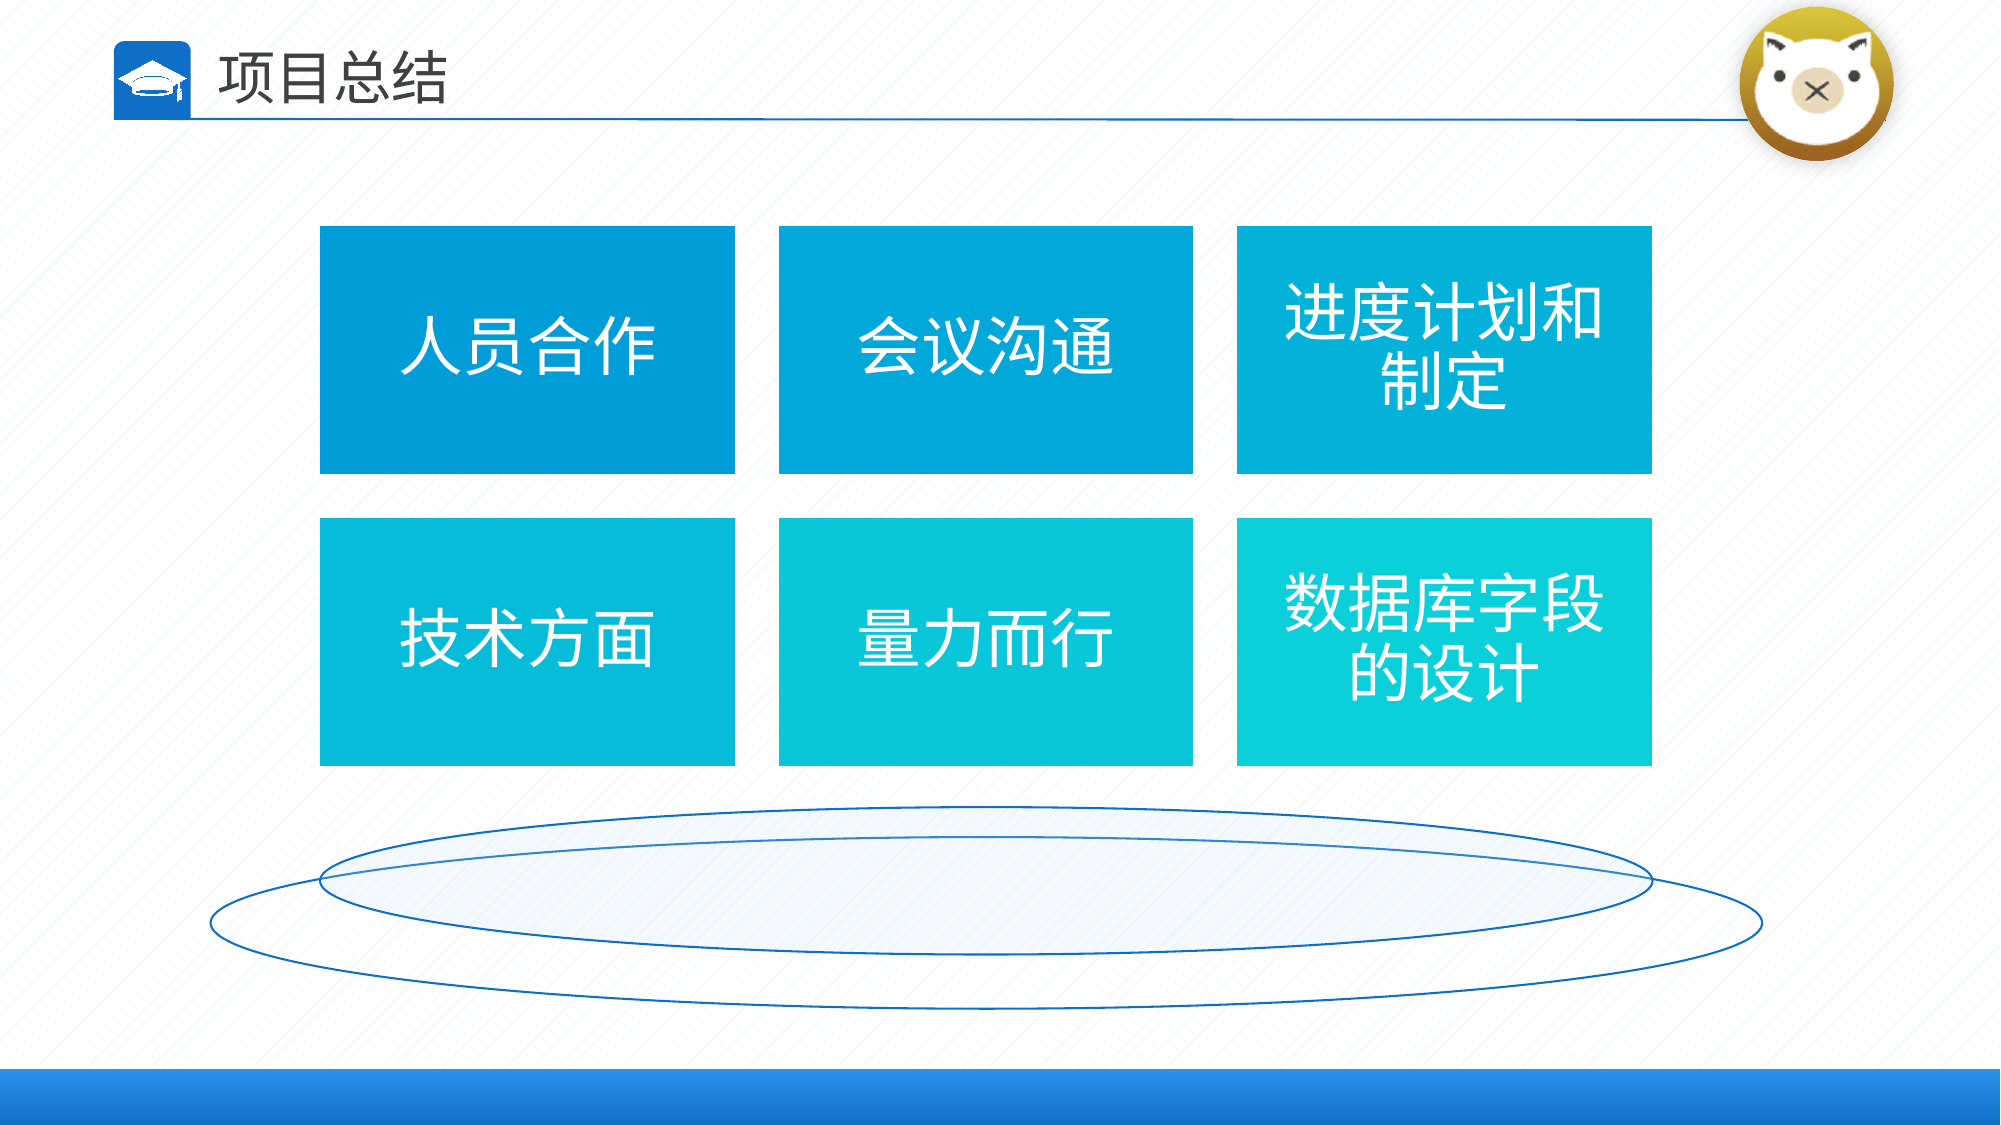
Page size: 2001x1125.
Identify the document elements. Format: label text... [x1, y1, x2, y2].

text_box [209, 878, 1764, 1010]
text_box 项目总结 [202, 33, 466, 119]
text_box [319, 149, 1653, 843]
text_box [318, 843, 1654, 956]
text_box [1739, 6, 1894, 162]
